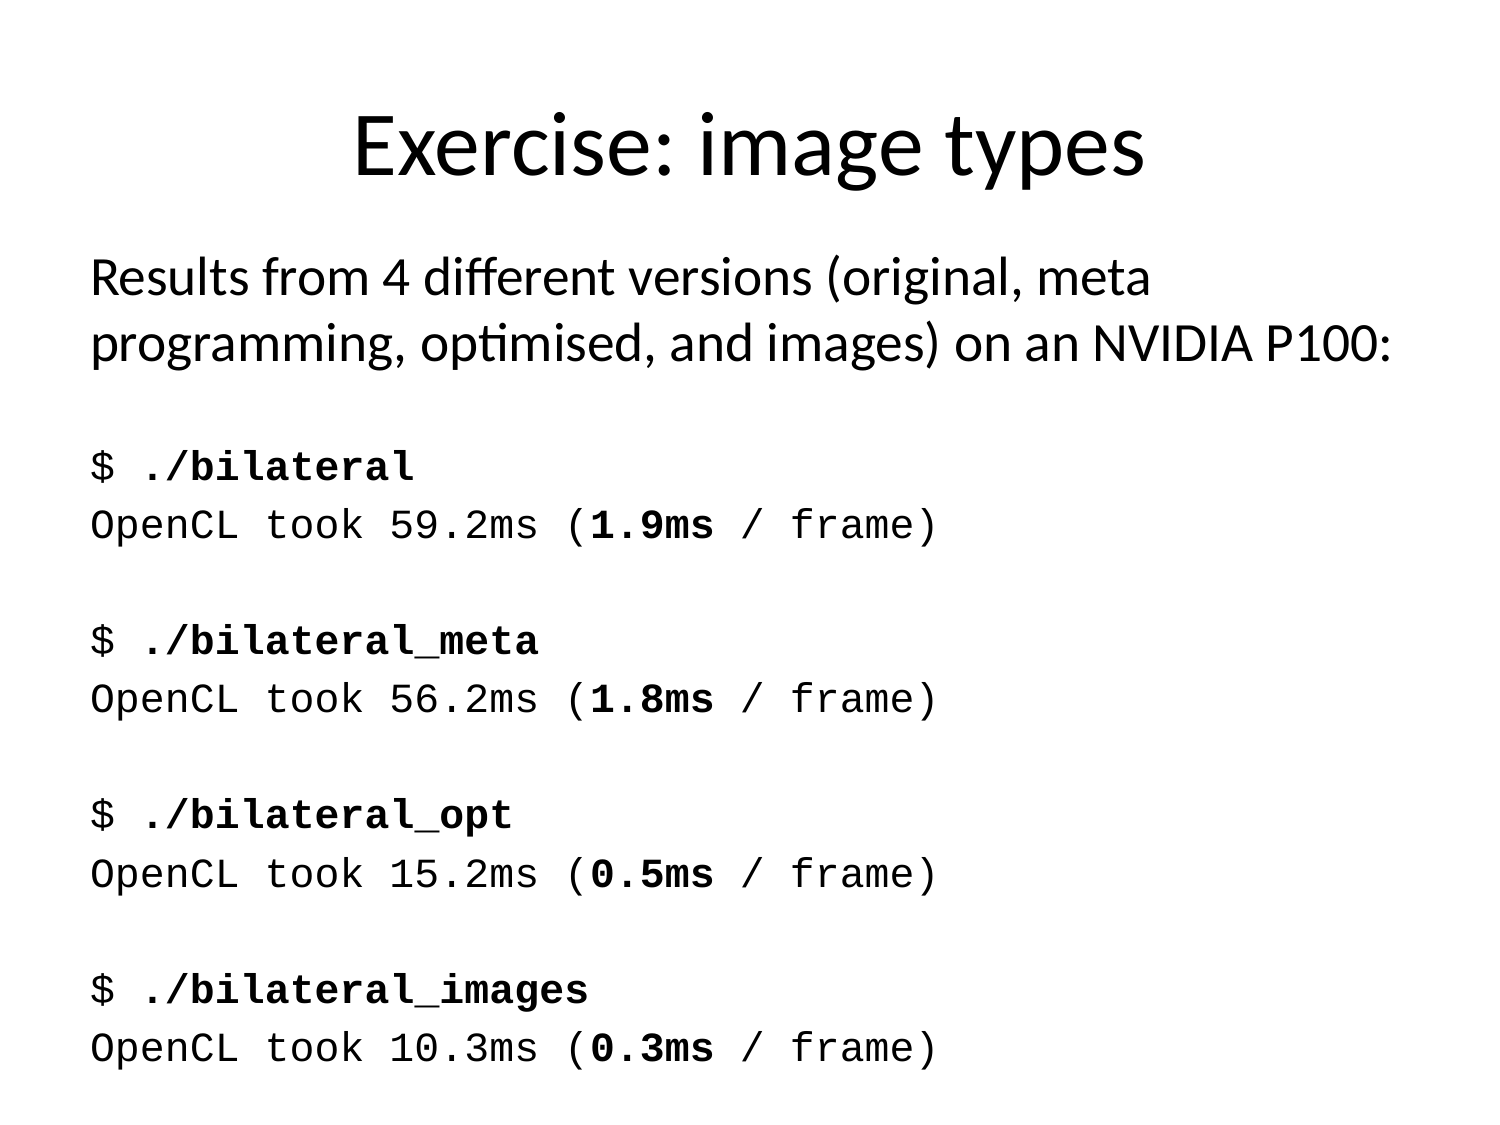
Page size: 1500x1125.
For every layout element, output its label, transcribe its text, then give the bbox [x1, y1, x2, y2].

list Results from 4 different versions (original, meta programming, optimised, and images) on an NVIDIA P100: $ ./bilateral OpenCL took 59.2ms (1.9ms / frame) $ ./bilateral_meta OpenCL took 56.2ms (1.8ms / frame) $ ./bilateral_opt OpenCL took 15.2ms (0.5ms / frame) $ ./bilateral_images OpenCL took 10.3ms (0.3ms / frame) [75, 232, 1425, 1125]
title Exercise: image types [75, 45, 1425, 232]
